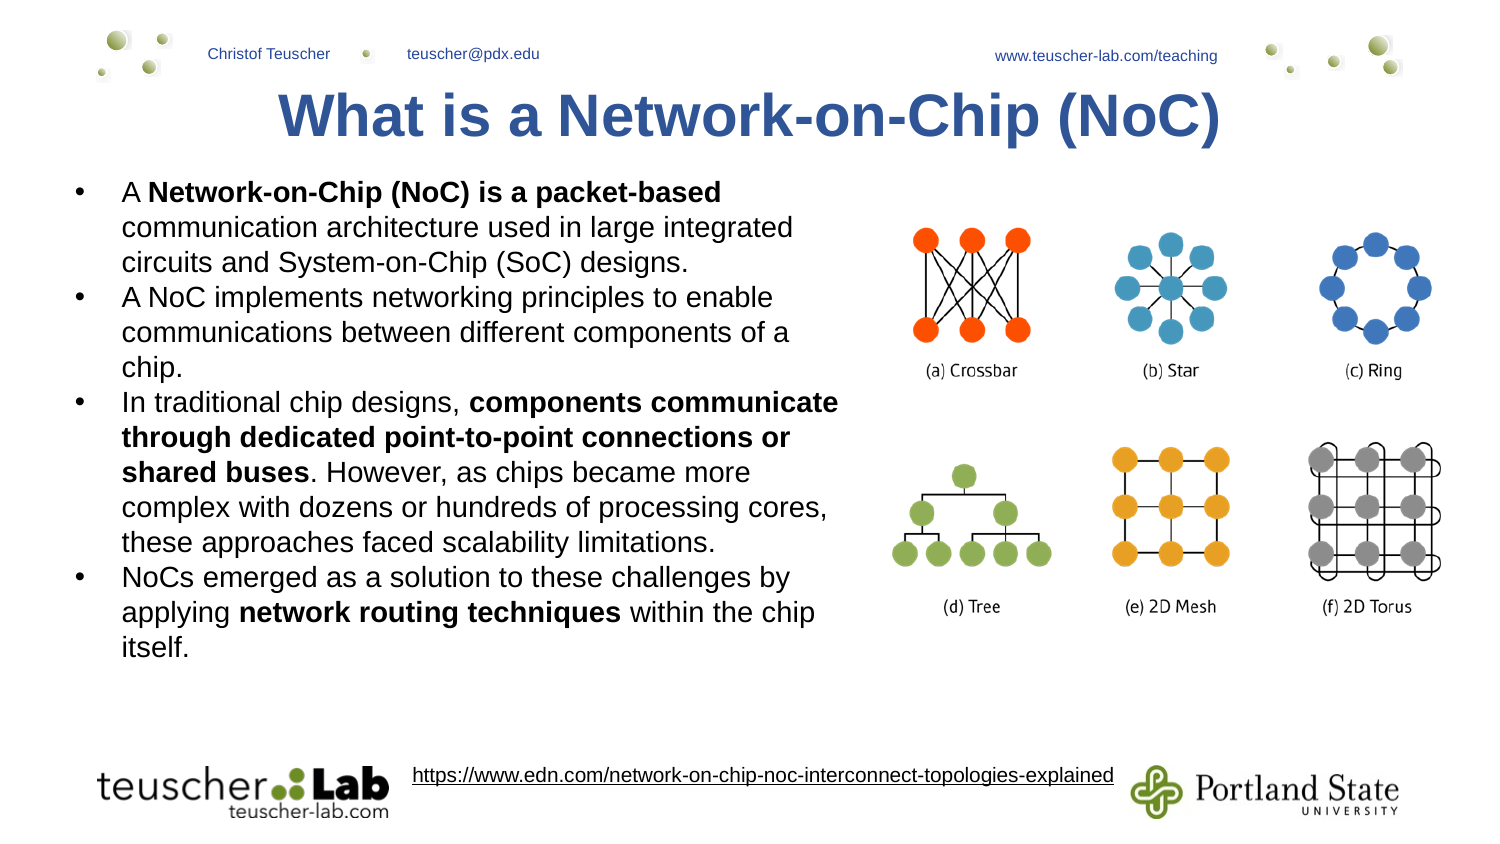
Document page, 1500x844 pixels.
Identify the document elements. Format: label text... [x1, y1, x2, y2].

text_box What is a Network-on-Chip (NoC) [0, 79, 1500, 156]
picture [892, 227, 1441, 617]
text_box A Network-on-Chip (NoC) is a packet-based communication architecture used in large integrated circuits and System-on-Chip (SoC) designs. A NoC implements networking principles to enable communications between different components of a chip. In traditional chip designs, components communicate through dedicated point-to-point connections or shared buses. However, as chips became more complex with dozens or hundreds of processing cores, these approaches faced scalability limitations. NoCs emerged as a solution to these challenges by applying network routing techniques within the chip itself. [59, 166, 862, 671]
picture [1130, 765, 1399, 819]
picture [97, 766, 389, 818]
text_box https://www.edn.com/network-on-chip-noc-interconnect-topologies-explained [397, 754, 1148, 795]
